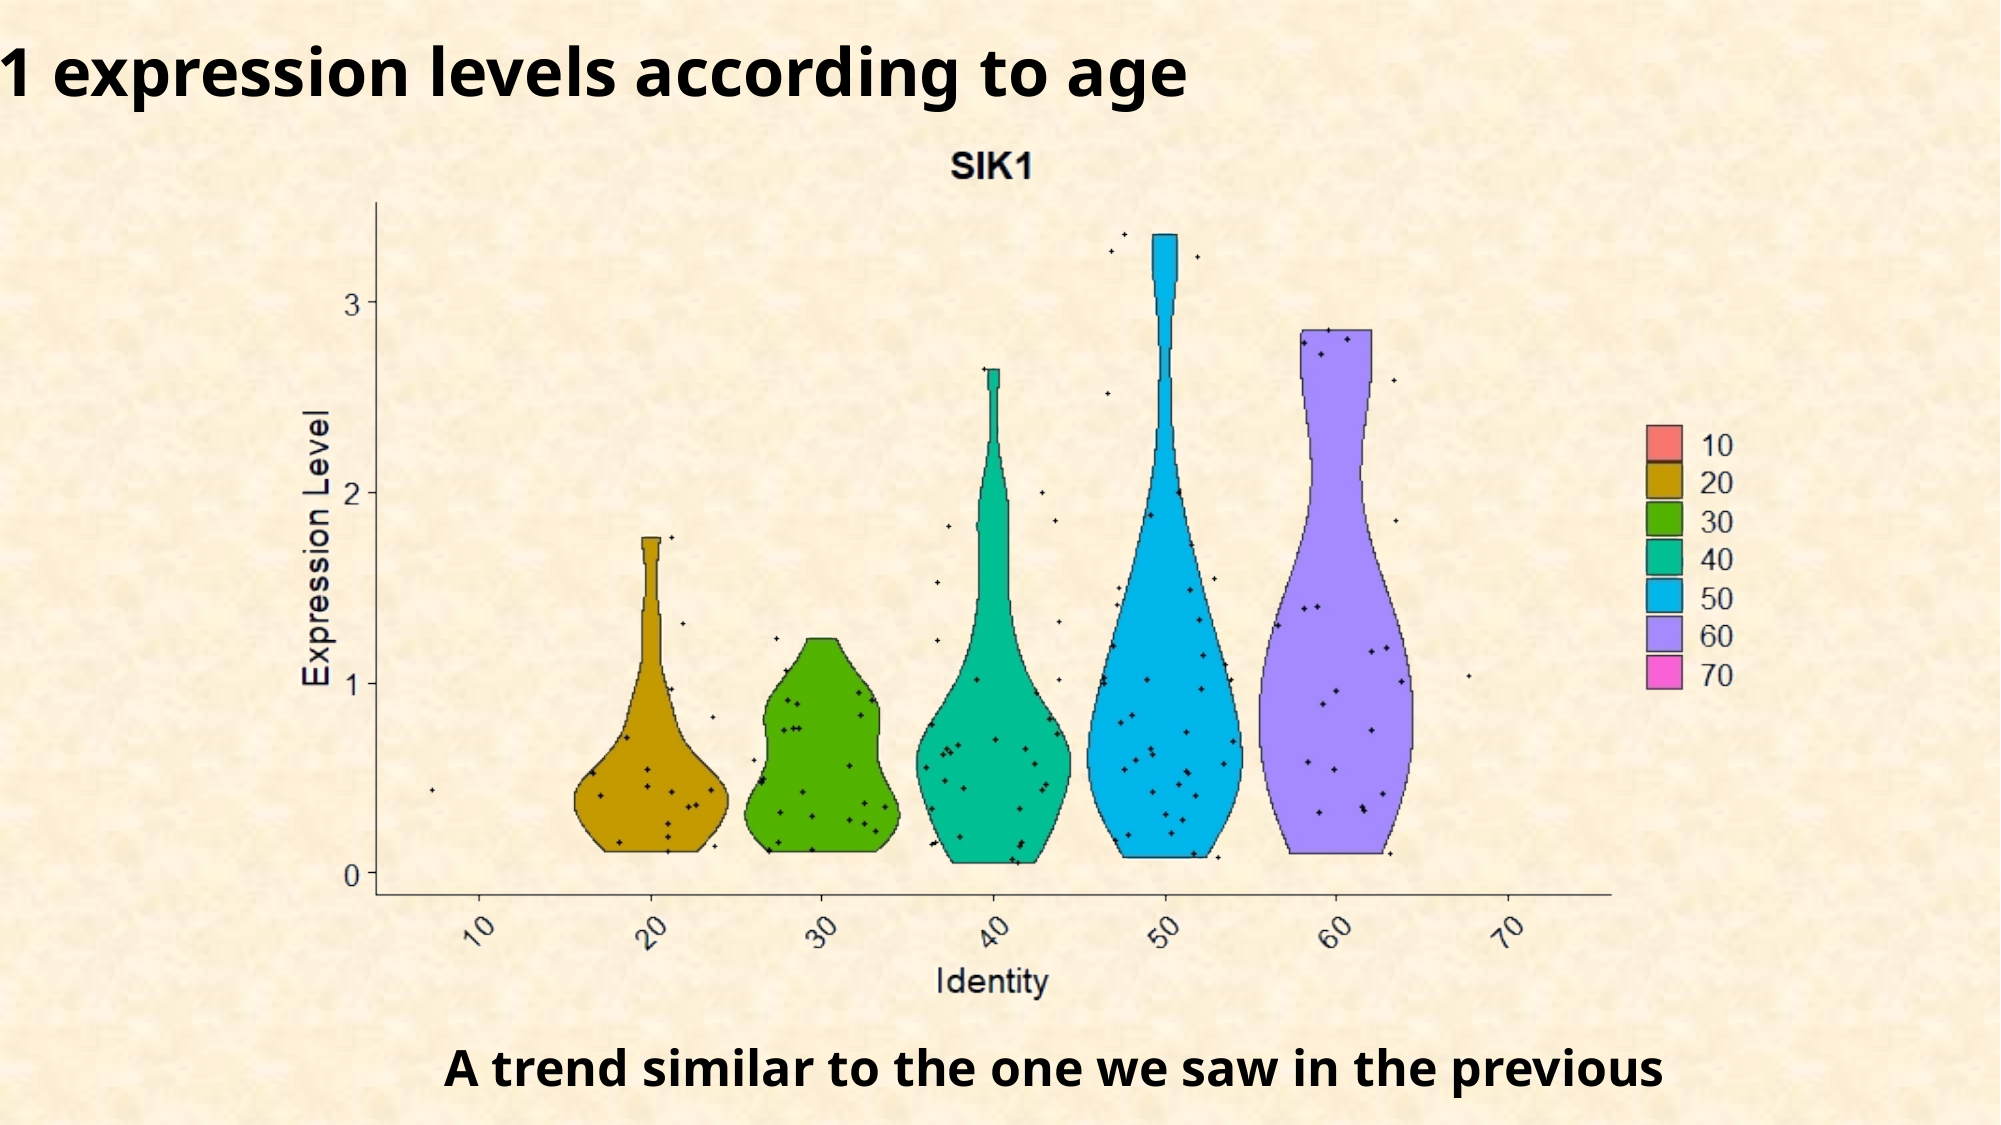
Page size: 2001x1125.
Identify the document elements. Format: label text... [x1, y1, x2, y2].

text_box A trend similar to the one we saw in the previous dataset! [429, 999, 1811, 1125]
picture [0, 0, 2001, 1125]
text_box SIK1 expression levels according to age [0, 22, 1205, 117]
